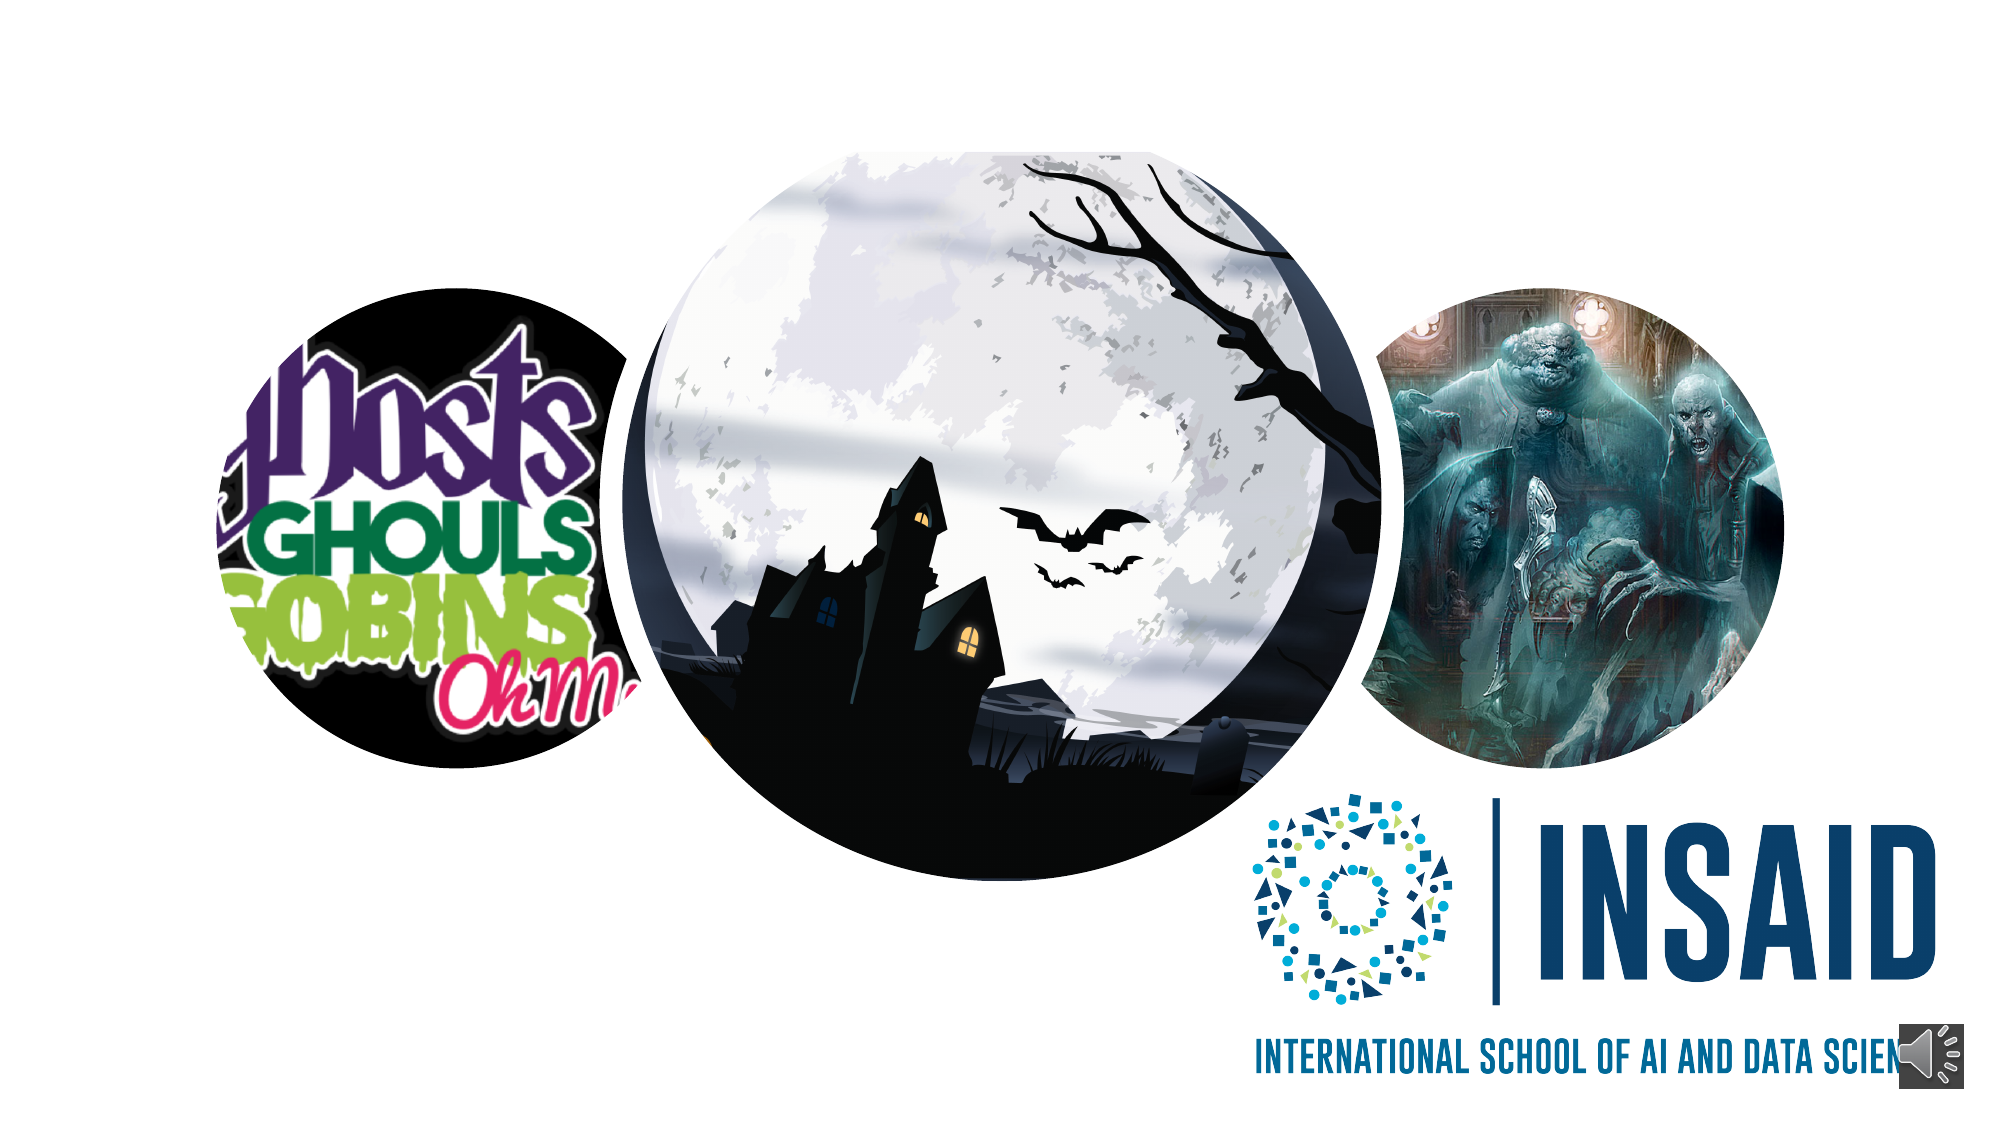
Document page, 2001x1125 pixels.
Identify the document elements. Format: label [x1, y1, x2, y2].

picture [216, 122, 1965, 1101]
